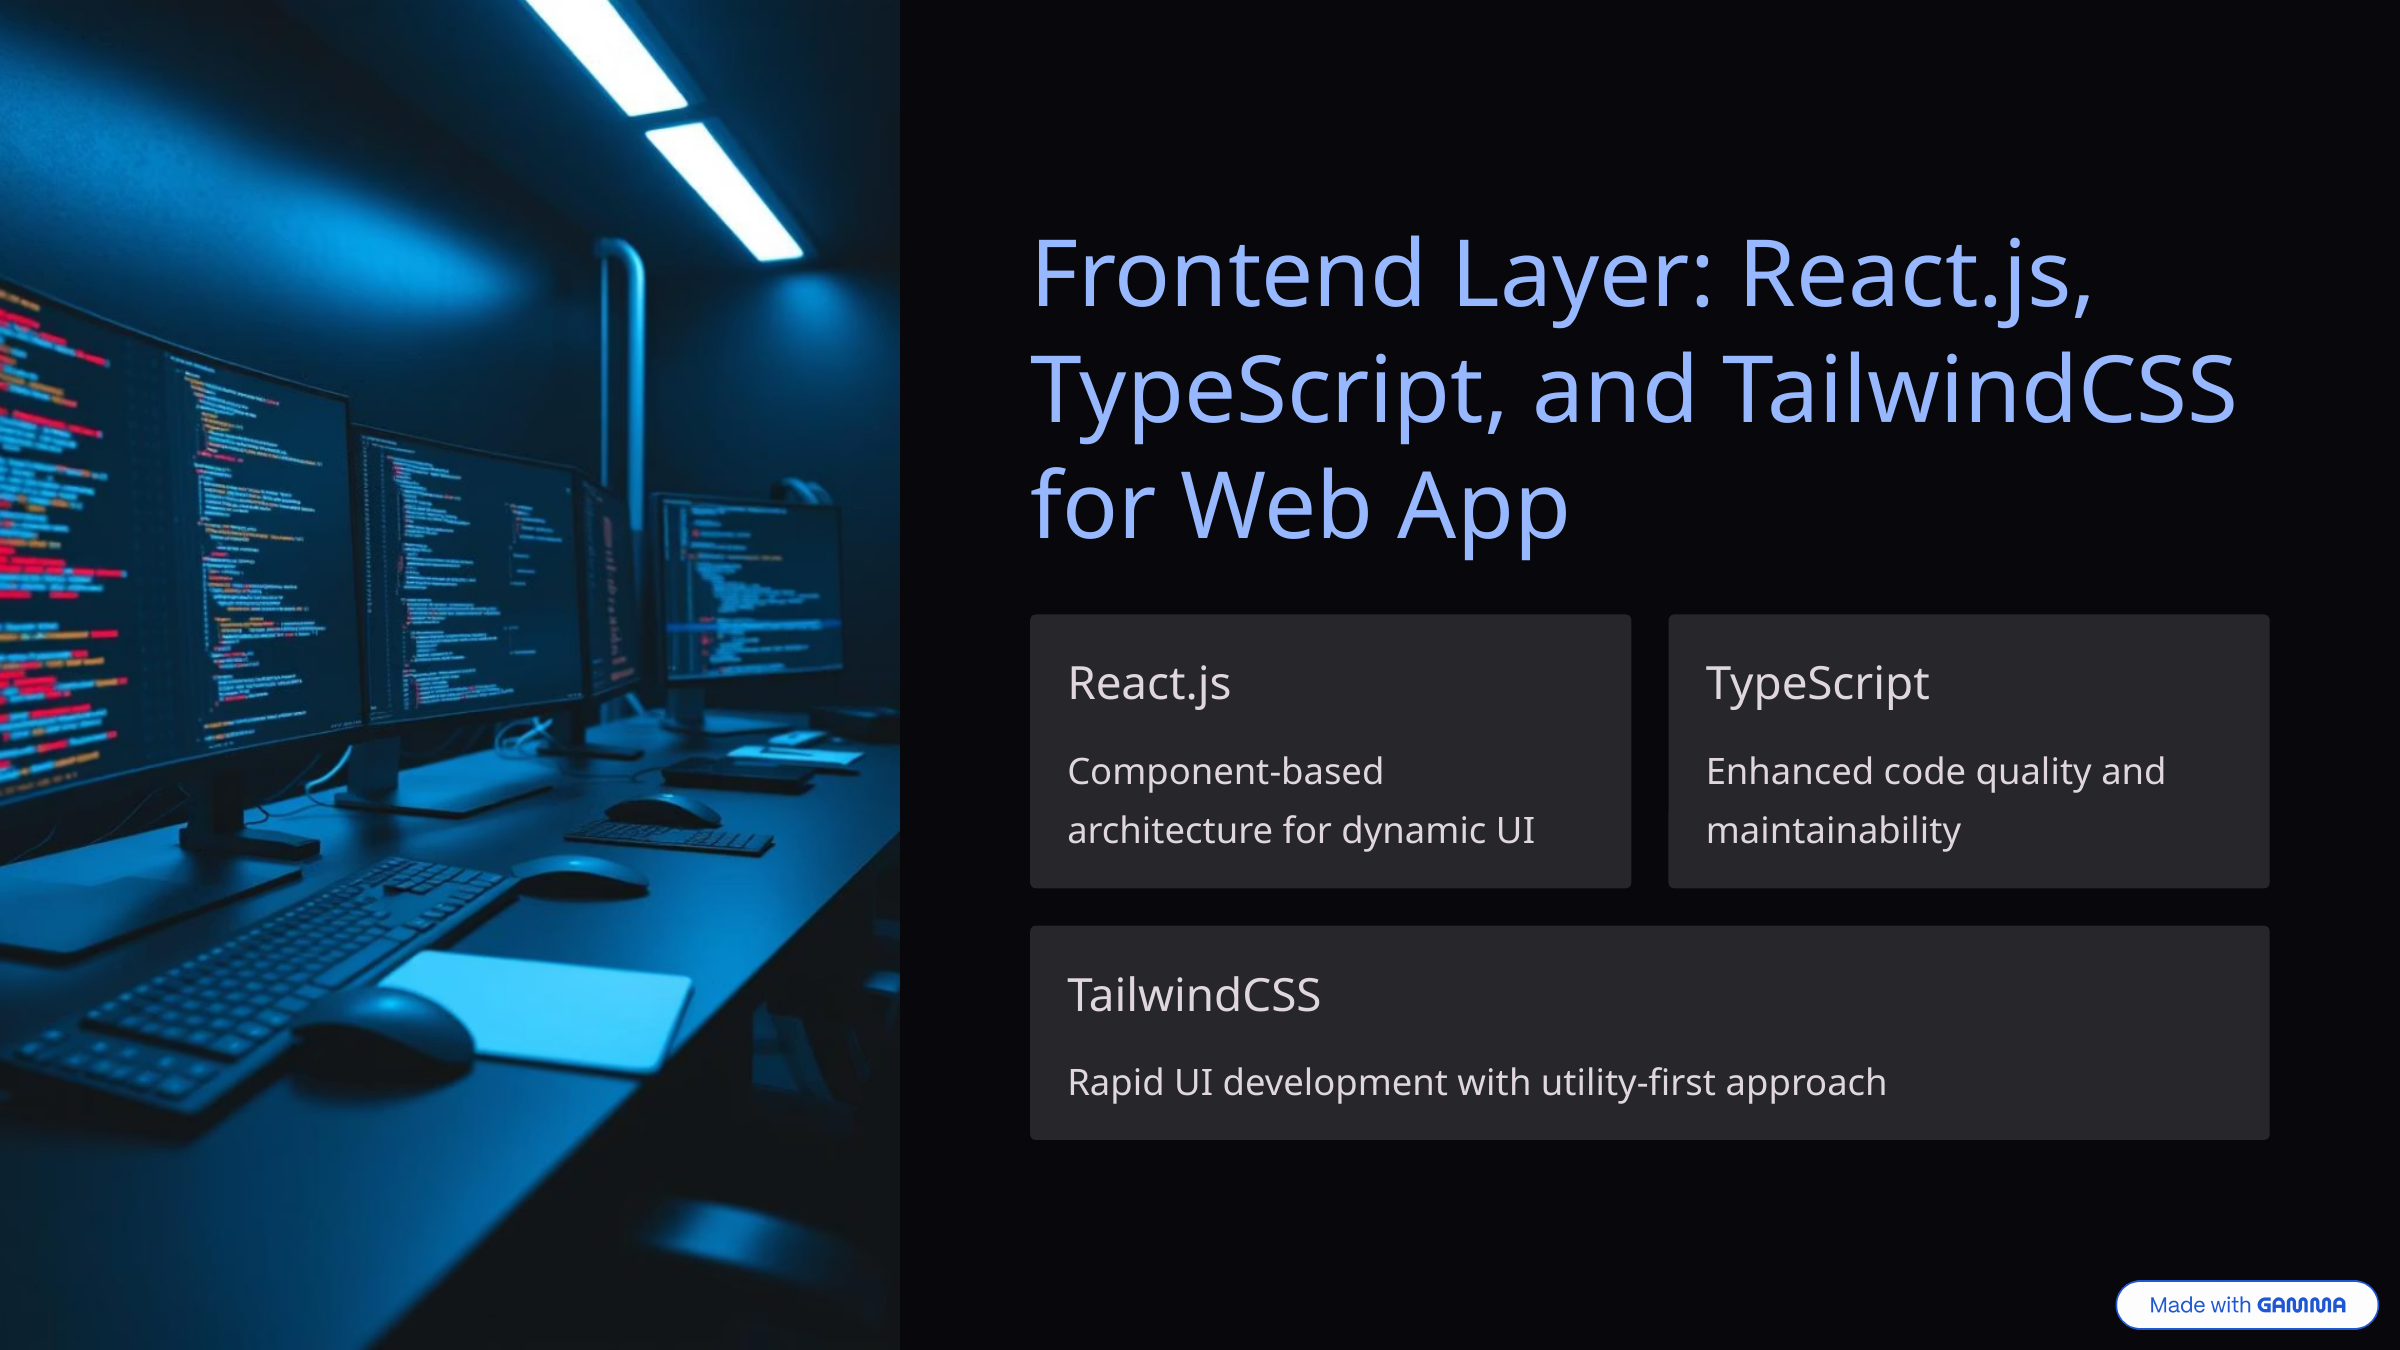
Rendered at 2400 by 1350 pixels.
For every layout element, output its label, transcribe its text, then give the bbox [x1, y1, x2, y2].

text_box Component-based architecture for dynamic UI [1067, 732, 1595, 852]
picture [2106, 1271, 2389, 1339]
text_box Enhanced code quality and maintainability [1705, 732, 2233, 852]
text_box [1030, 614, 1632, 889]
text_box React.js [1067, 651, 1533, 710]
picture [0, 0, 900, 1350]
text_box Frontend Layer: React.js, TypeScript, and TailwindCSS for Web App [1030, 209, 2270, 559]
picture [19, 463, 29, 469]
text_box TailwindCSS [1067, 962, 1533, 1021]
picture [30, 486, 36, 495]
text_box TypeScript [1705, 651, 2171, 710]
text_box Rapid UI development with utility-first approach [1067, 1043, 2233, 1103]
text_box [1668, 614, 2270, 889]
text_box [1030, 925, 2270, 1141]
picture [3, 460, 12, 477]
